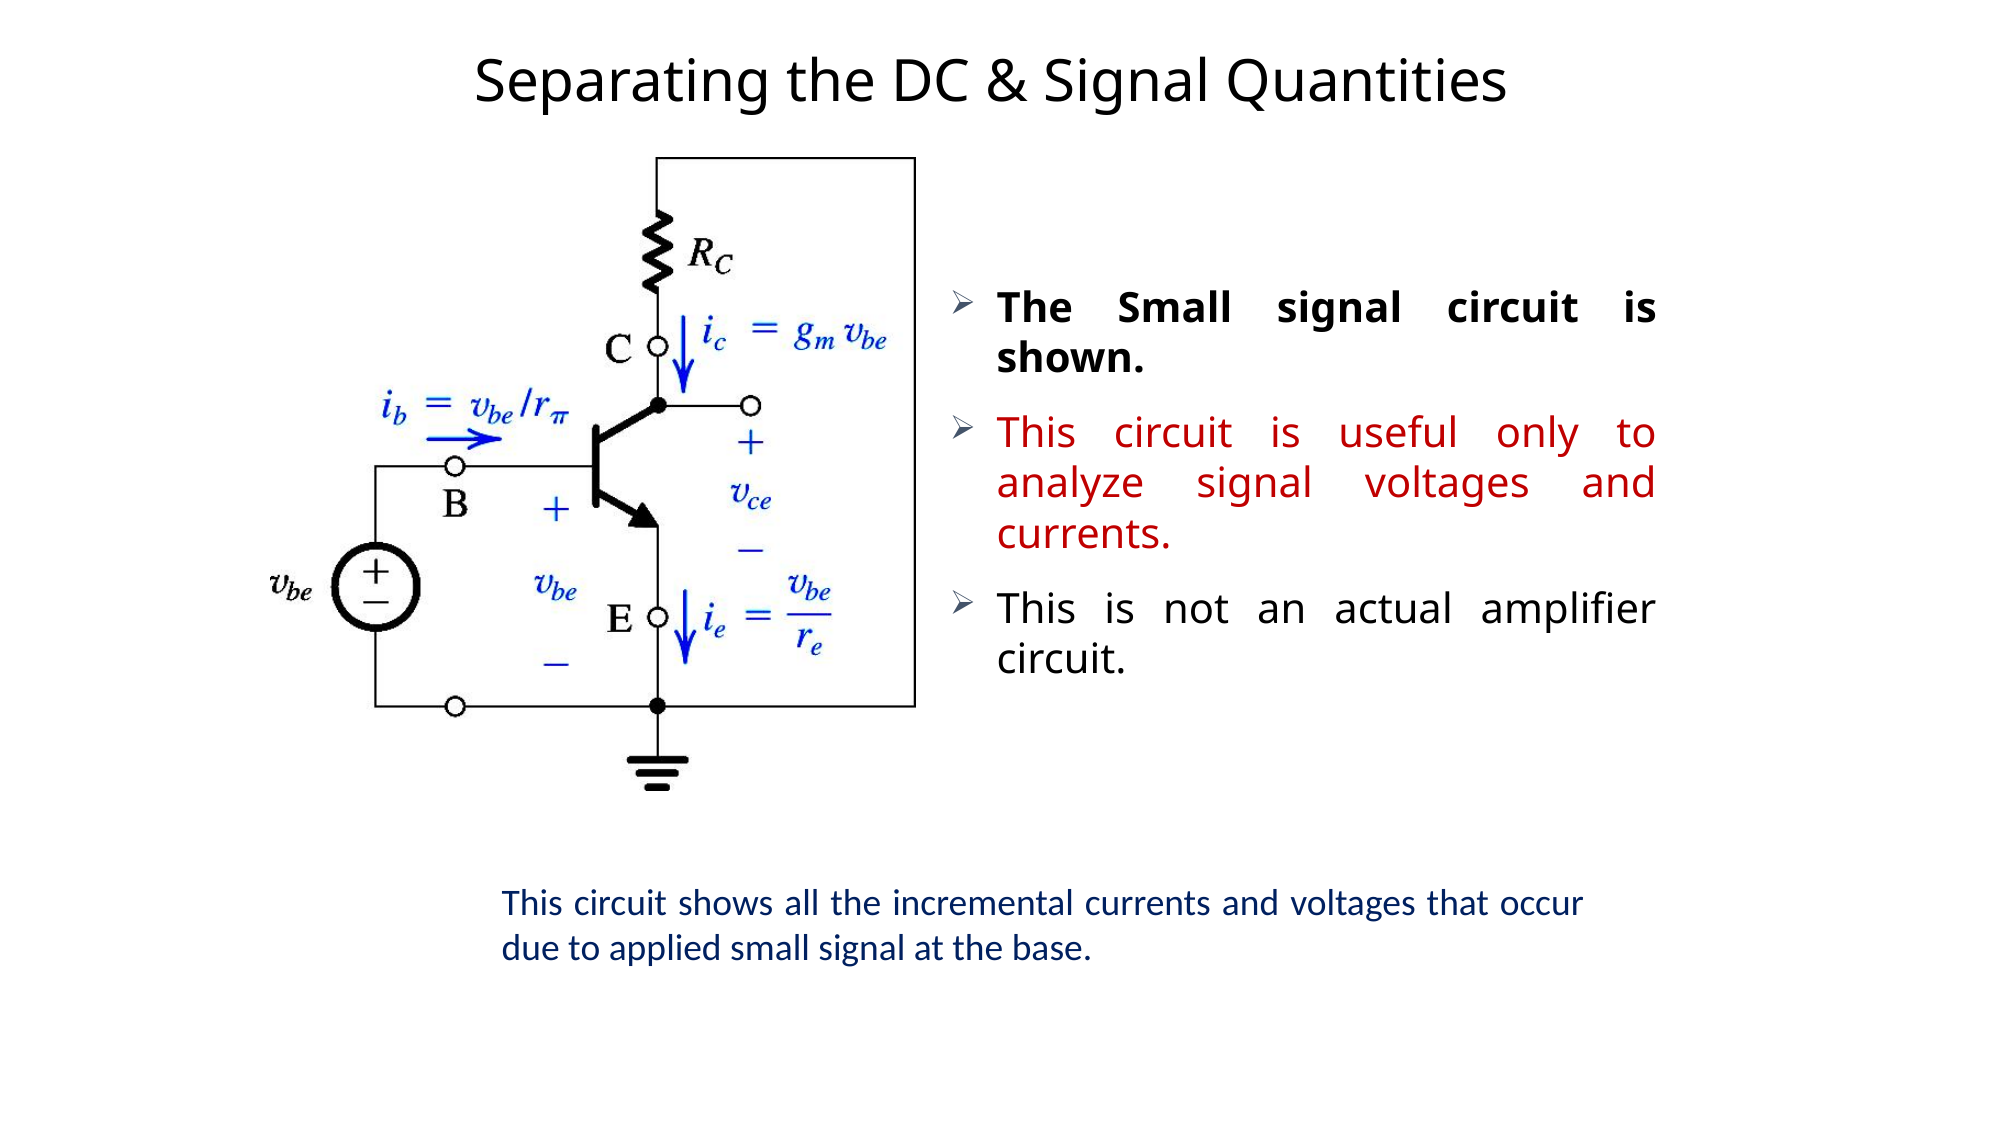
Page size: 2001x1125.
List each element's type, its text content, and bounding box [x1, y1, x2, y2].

picture [270, 157, 916, 791]
text_box This circuit shows all the incremental currents and voltages that occur due to applied small signal at the base. [486, 870, 1600, 975]
text_box Separating the DC & Signal Quantities [347, 35, 1636, 161]
text_box The Small signal circuit is shown. This circuit is useful only to analyze signal voltages and currents. This is not an actual amplifier circuit. [934, 273, 1672, 689]
